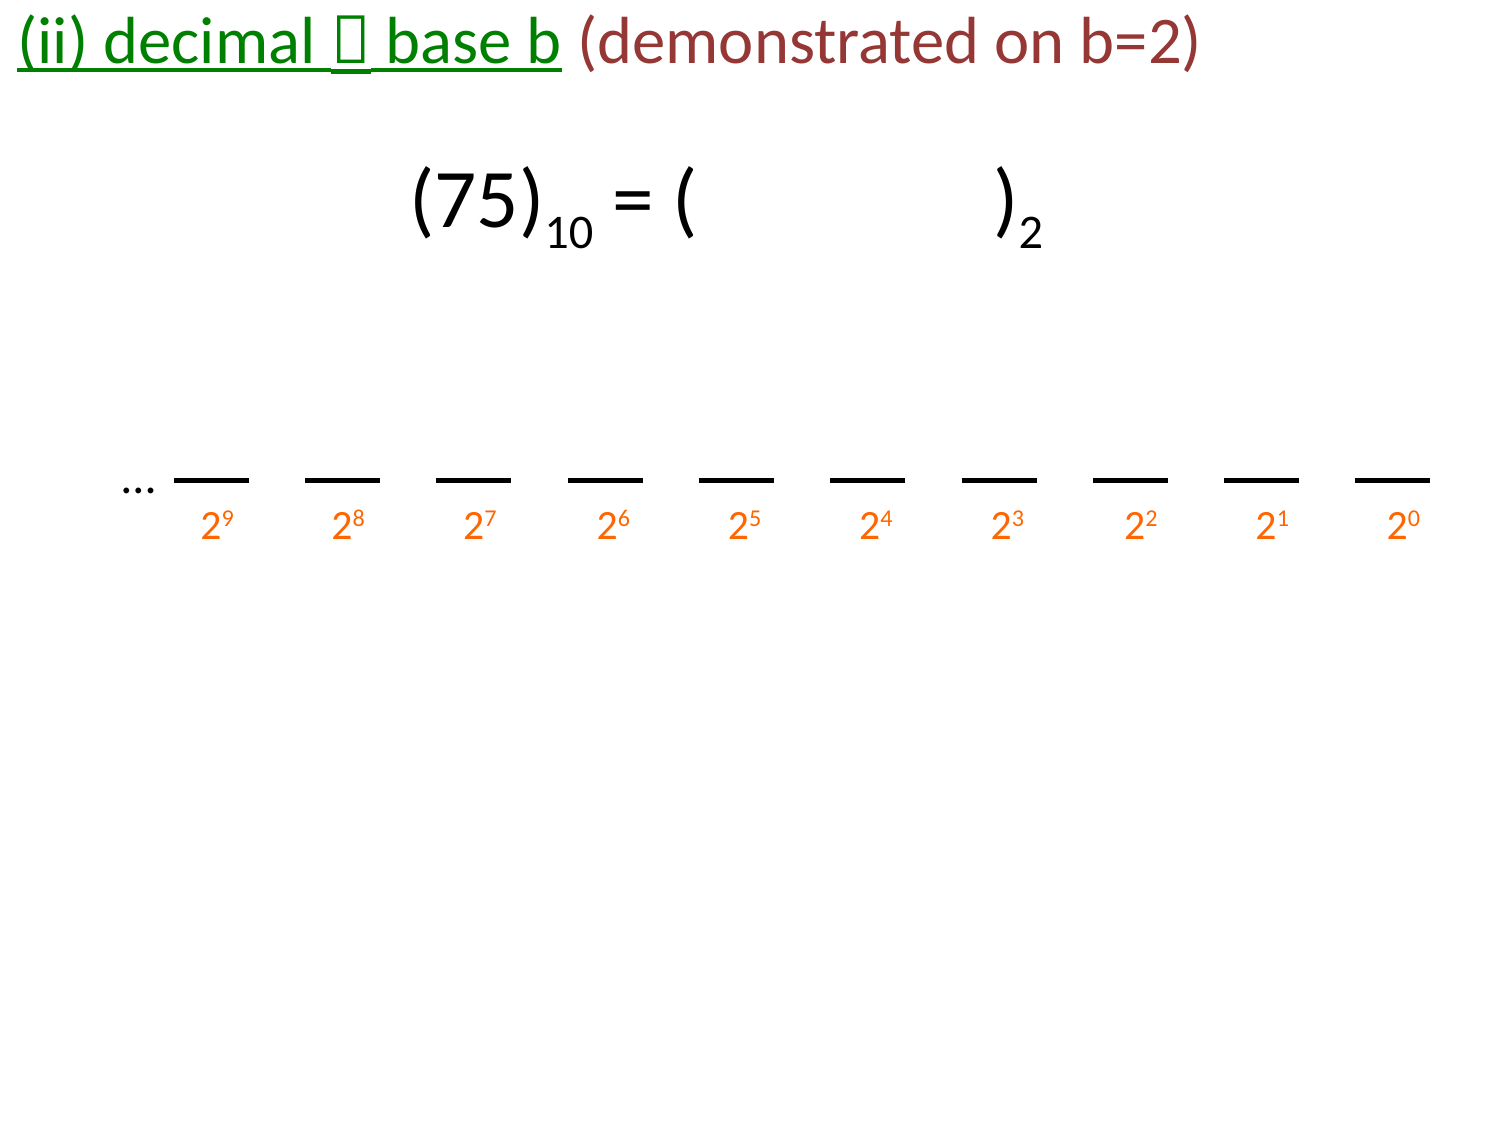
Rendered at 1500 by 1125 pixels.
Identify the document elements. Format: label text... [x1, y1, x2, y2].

text_box 26 [564, 490, 662, 556]
text_box 27 [431, 490, 529, 556]
text_box 28 [299, 490, 397, 556]
text_box 24 [827, 490, 925, 556]
title (ii) decimal  base b (demonstrated on b=2) [2, 0, 1353, 131]
text_box … [31, 381, 1500, 530]
text_box 29 [168, 490, 266, 556]
text_box 20 [1354, 490, 1453, 556]
list (75)10 = (1001011)2 [319, 136, 1144, 285]
text_box 23 [958, 490, 1057, 556]
text_box 25 [695, 490, 794, 556]
text_box 22 [1092, 490, 1190, 556]
text_box 21 [1223, 490, 1321, 556]
